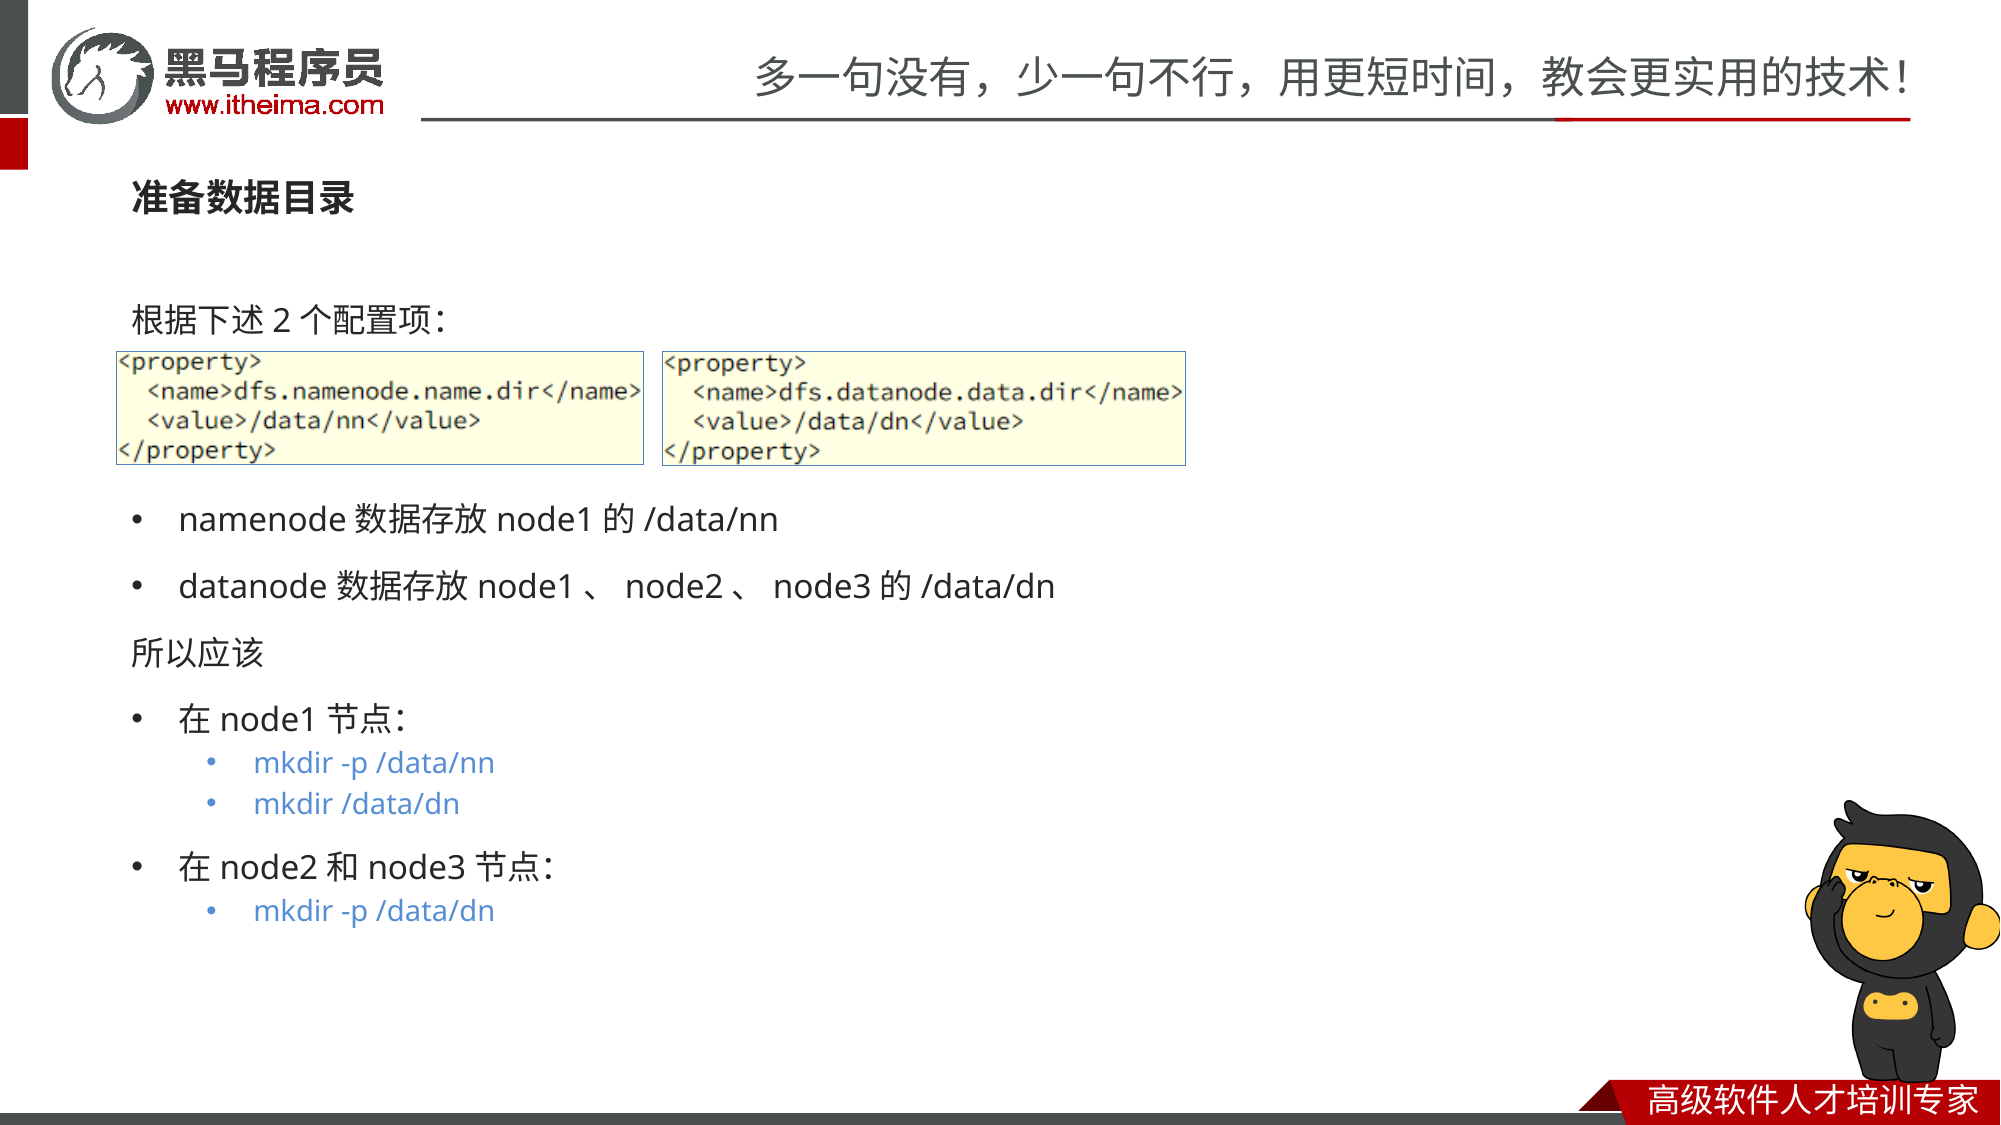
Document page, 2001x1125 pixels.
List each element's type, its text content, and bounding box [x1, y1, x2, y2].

picture [50, 26, 384, 125]
picture [116, 351, 644, 465]
list 根据下述2个配置项： namenode数据存放node1的/data/nn datanode数据存放node1、node2、node3的/data/dn 所以应该 在node1节点： mkdir -p /data/nn mkdir /data/dn 在node2和node3节点： mkdir -p /data/dn [116, 271, 1872, 964]
picture [1748, 784, 2000, 1100]
picture [662, 351, 1187, 466]
list 准备数据目录 [116, 154, 1872, 239]
